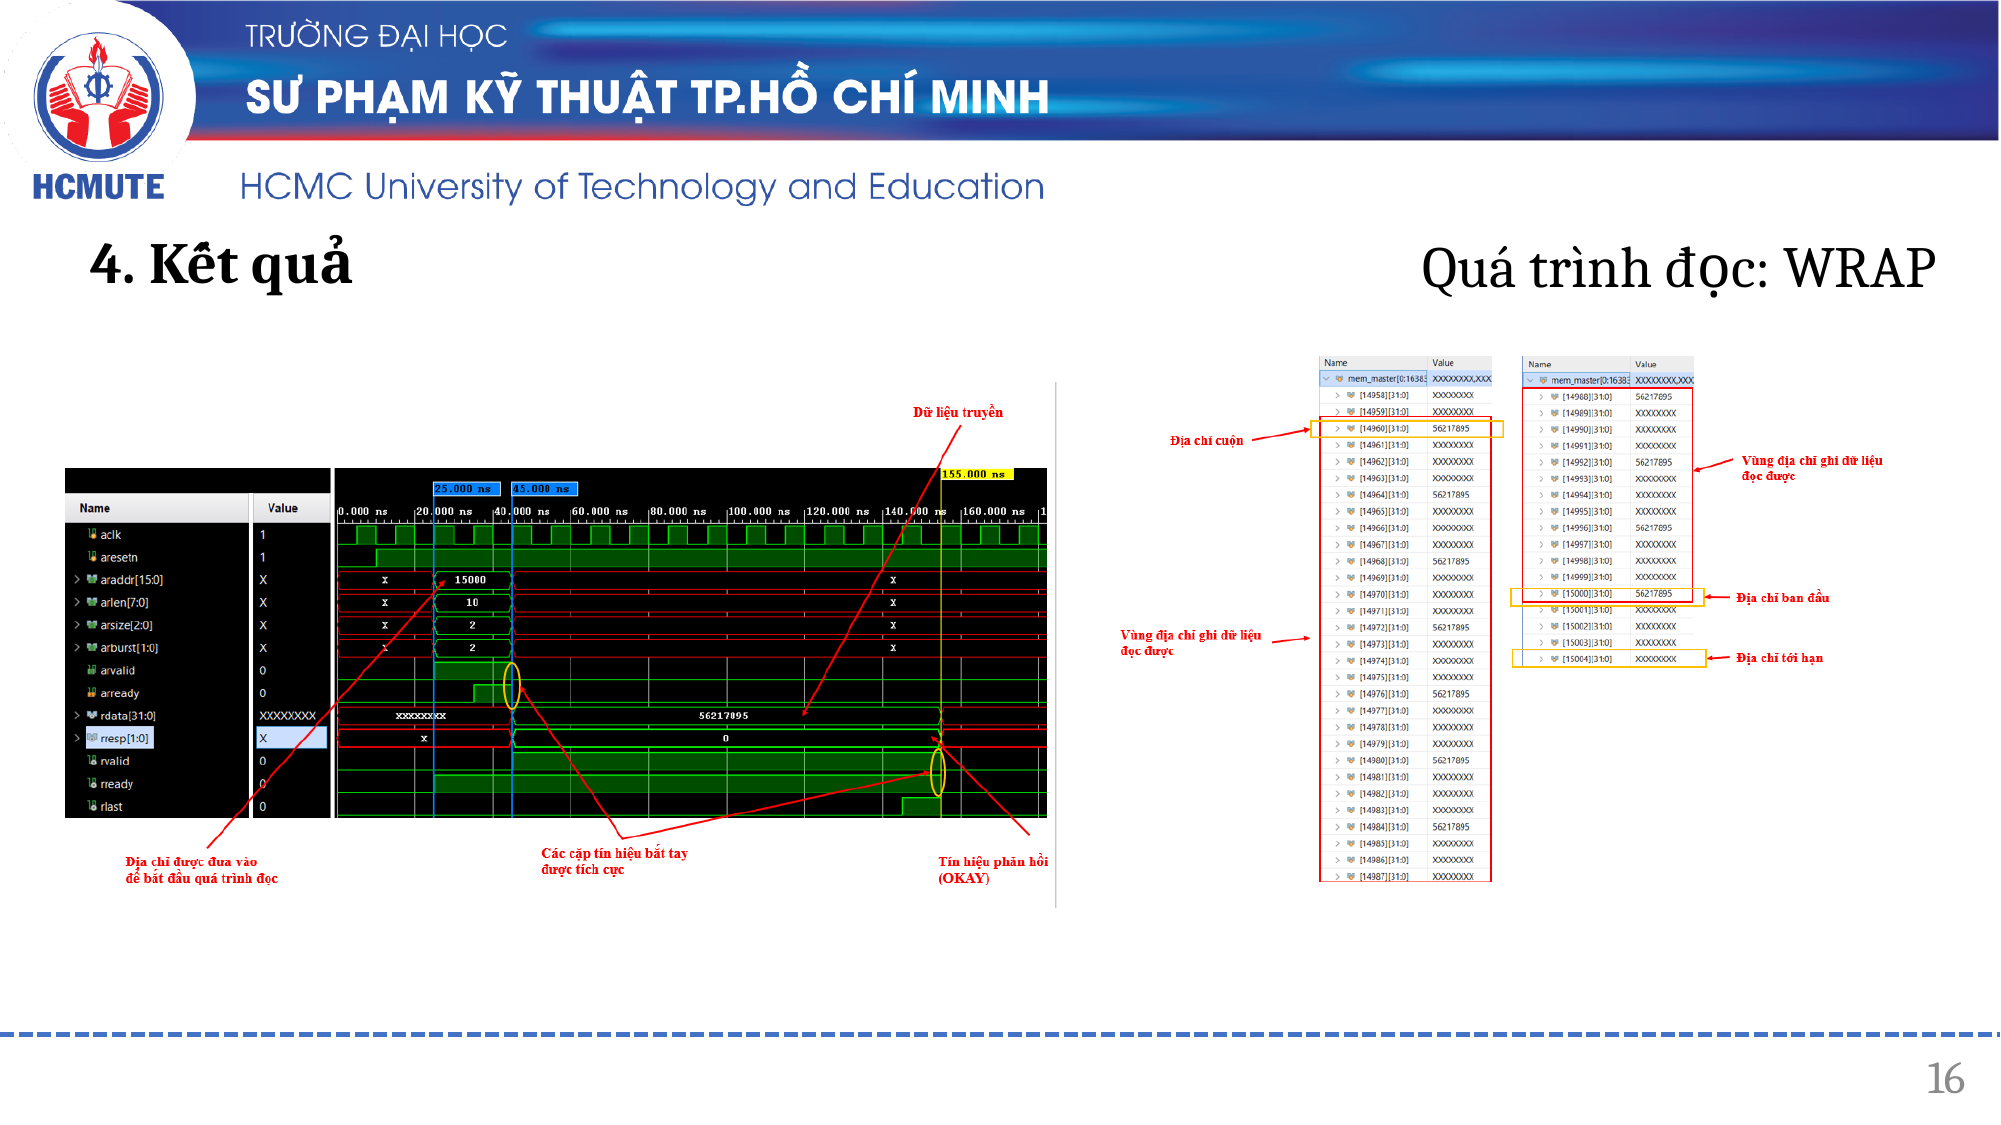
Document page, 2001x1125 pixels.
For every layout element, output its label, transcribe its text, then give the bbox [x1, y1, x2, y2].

text_box Quá trình đọc: WRAP [1390, 222, 1969, 307]
text_box 4. Kết quả [75, 217, 1159, 303]
picture [61, 382, 1057, 908]
picture [0, 0, 2000, 206]
picture [1101, 356, 1903, 882]
slide_number 16 [1530, 1045, 1981, 1105]
